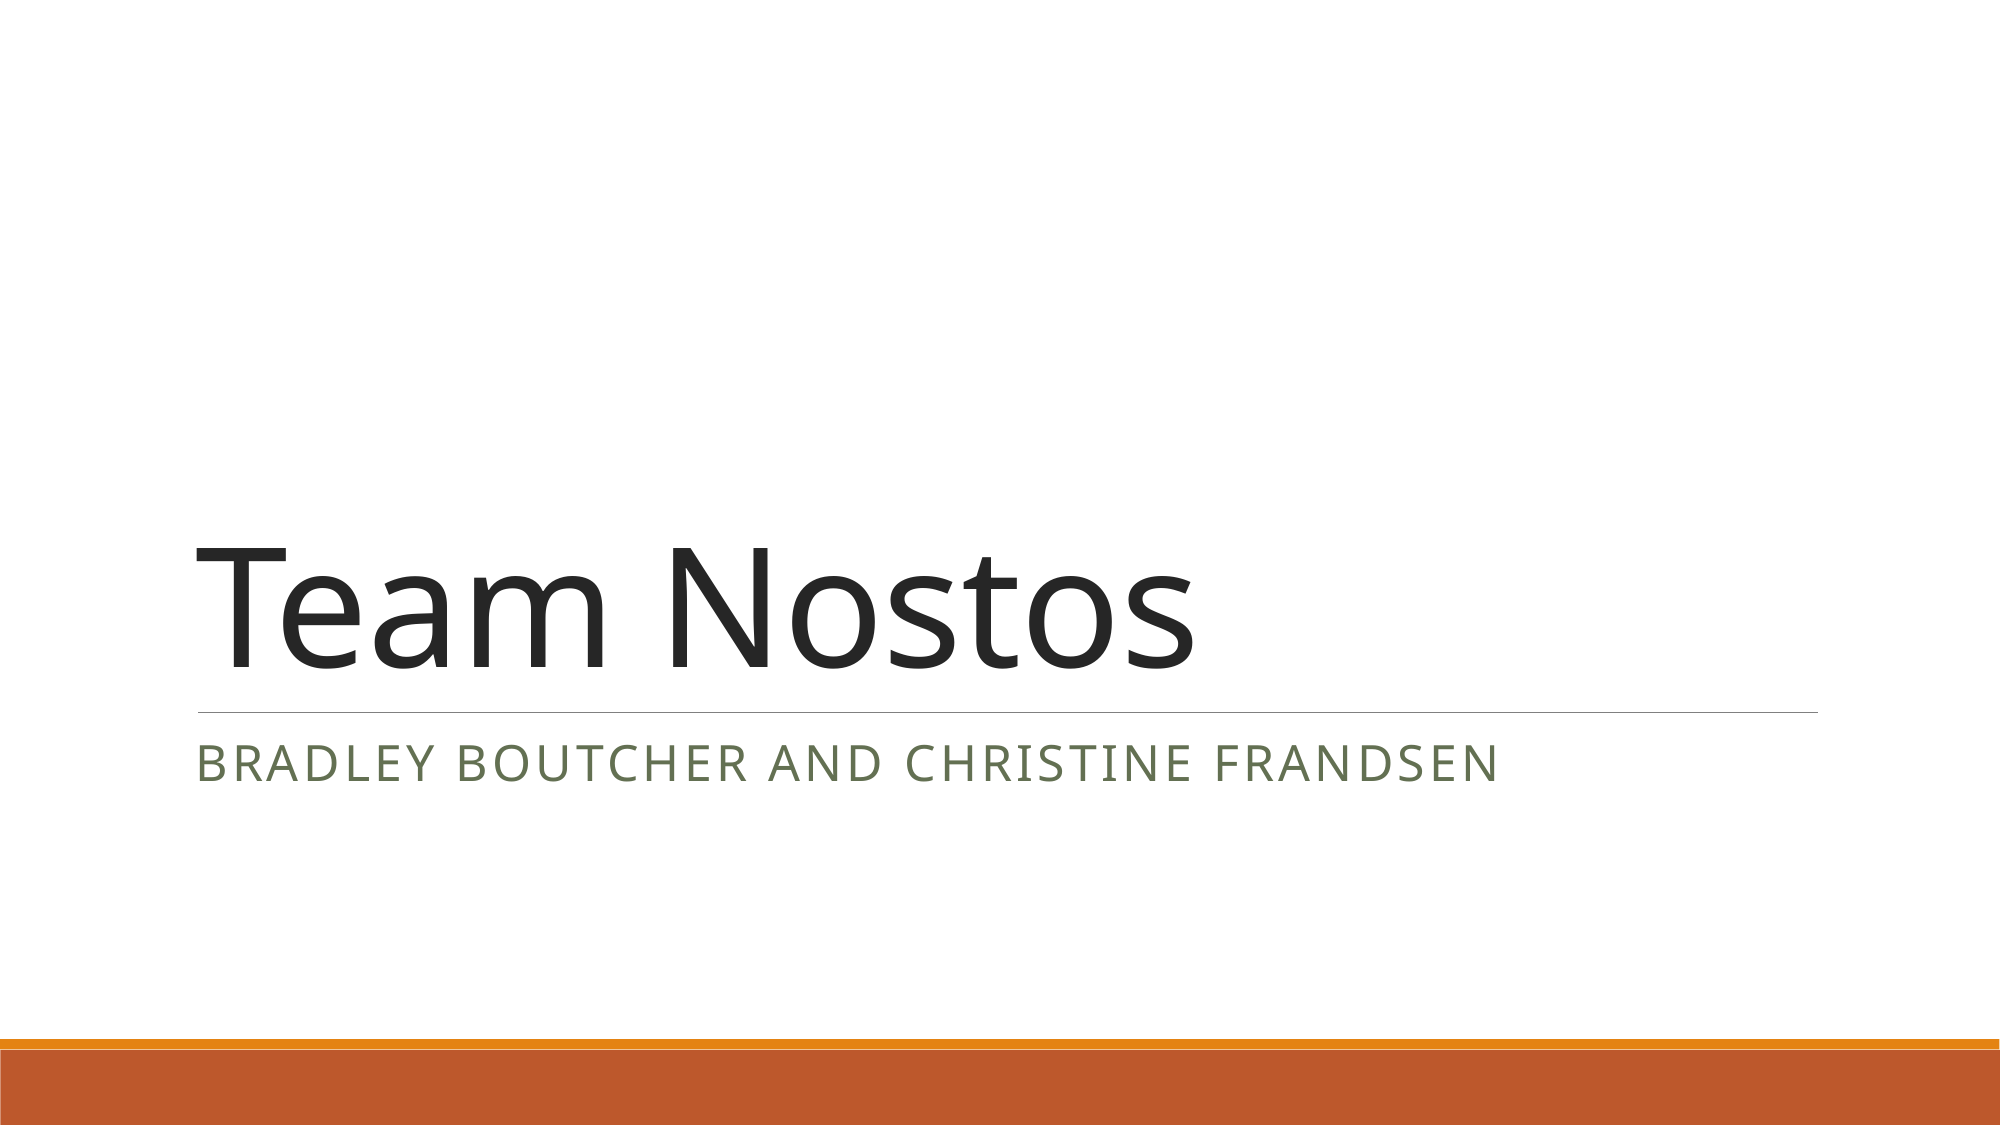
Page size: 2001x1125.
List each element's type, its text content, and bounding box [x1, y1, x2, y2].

subtitle Bradley boutcher and christine frandsen [180, 730, 1831, 919]
title Team Nostos [180, 124, 1830, 710]
